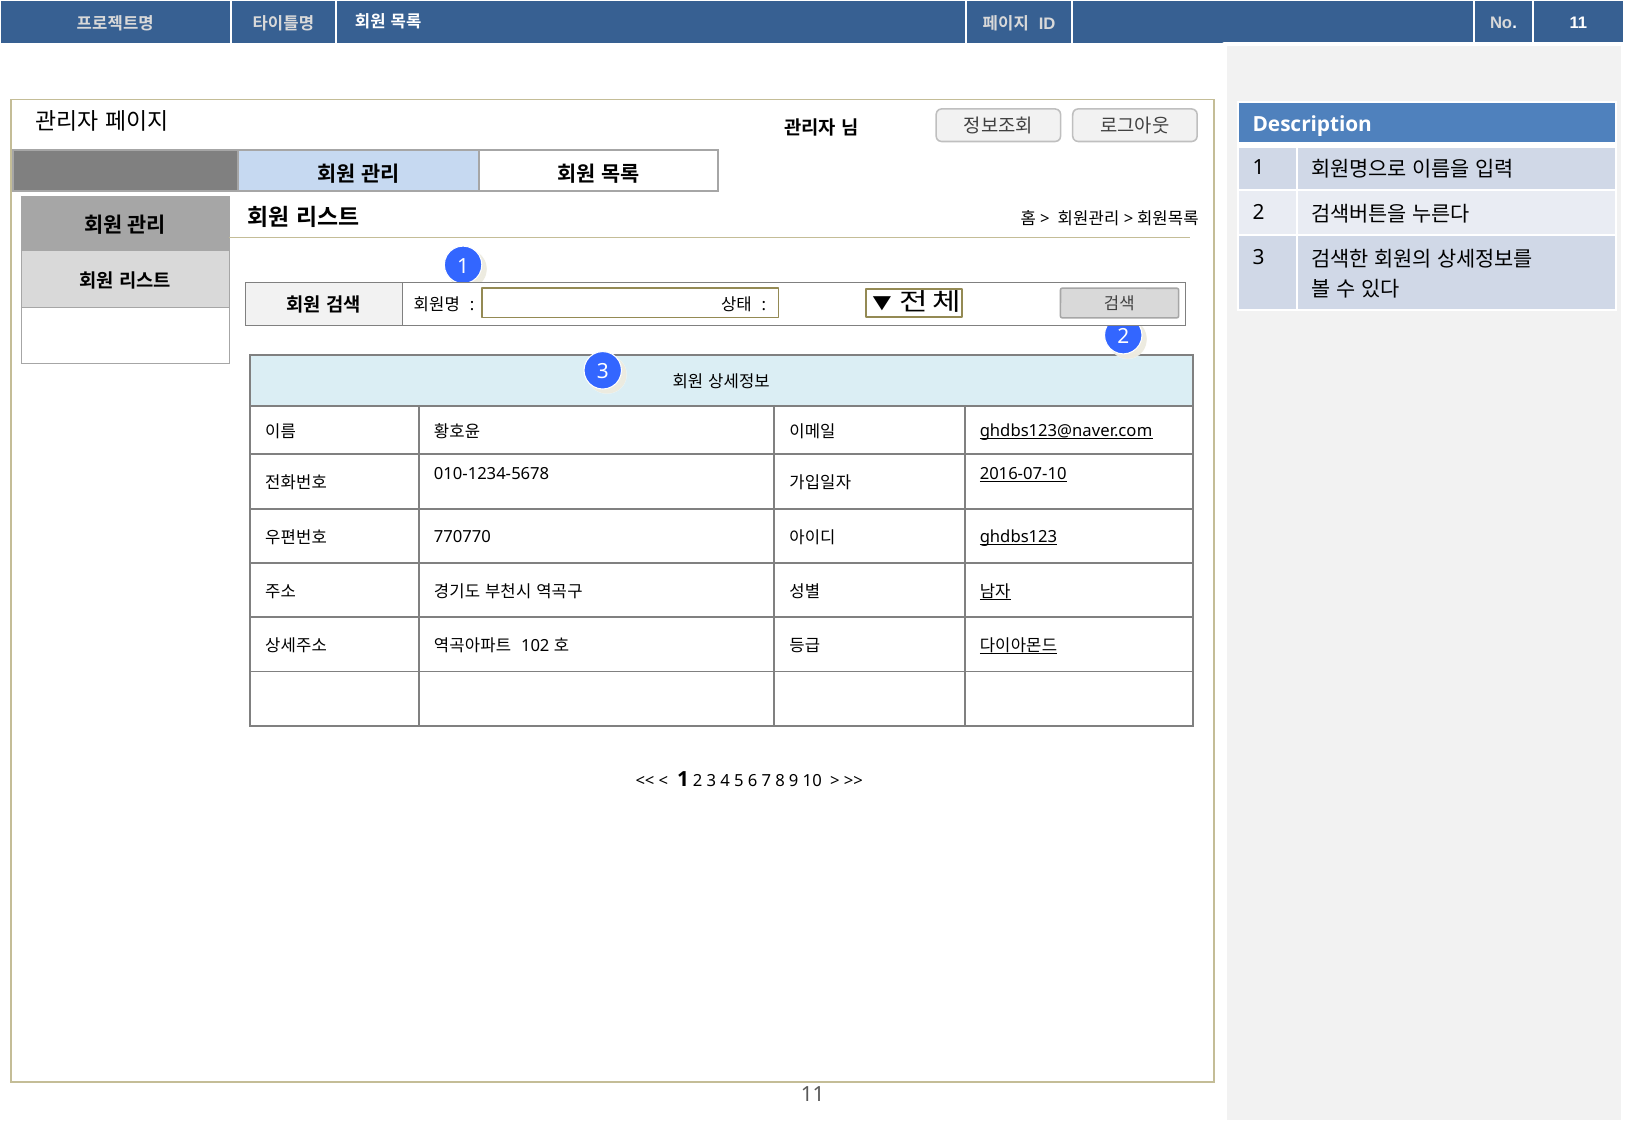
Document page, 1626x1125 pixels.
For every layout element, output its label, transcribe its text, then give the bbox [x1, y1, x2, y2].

table_cell 검색버튼을 누른다 [1298, 191, 1615, 234]
table_header Description [1239, 103, 1615, 142]
text_box 홈> 회원관리>회원목록 [895, 200, 1214, 236]
table_cell [22, 308, 229, 363]
table_cell 전화번호 [251, 455, 418, 508]
table_cell ghdbs123 [966, 510, 1192, 562]
table_header 회원 검색 [246, 283, 402, 325]
table_cell 검색한 회원의 상세정보를 볼 수 있다 [1298, 236, 1615, 309]
table_cell 3 [1239, 236, 1296, 309]
table_cell 2 [1239, 191, 1296, 234]
text_box 검색 [1058, 286, 1181, 320]
table_cell 등급 [775, 618, 964, 671]
table_cell ghdbs123@naver.com [966, 407, 1192, 453]
text_box 1 [444, 247, 482, 282]
text_box << < 1 2 3 4 5 6 7 8 9 10 > >> [620, 758, 879, 799]
table_header 회원 상세정보 [251, 356, 1192, 405]
table_cell 770770 [420, 510, 773, 562]
text_box [10, 99, 1215, 1083]
text_box 3 [583, 351, 622, 390]
table_header 회원명 : 상태 : [403, 283, 1185, 325]
table_cell 회원 리스트 [22, 251, 229, 307]
text_box 정보조회 [936, 108, 1061, 142]
table_cell 2016-07-10 [966, 455, 1192, 508]
table_header 회원 관리 [239, 151, 478, 190]
table_cell 주소 [251, 564, 418, 616]
table_cell 다이아몬드 [966, 618, 1192, 671]
table_cell 회원명으로 이름을 입력 [1298, 148, 1615, 189]
table_cell [251, 672, 418, 725]
table_cell [775, 672, 964, 725]
table_cell 가입일자 [775, 455, 964, 508]
text_box 로그아웃 [1072, 108, 1198, 142]
table_cell 경기도 부천시 역곡구 [420, 564, 773, 616]
table_cell [966, 672, 1192, 725]
text_box 2 [1104, 326, 1143, 354]
table_cell 아이디 [775, 510, 964, 562]
table_cell 이름 [251, 407, 418, 453]
table_cell 상세주소 [251, 618, 418, 671]
table_cell 성별 [775, 564, 964, 616]
text_box 회원 리스트 [232, 194, 581, 237]
text_box [480, 286, 781, 320]
table_cell [420, 672, 773, 725]
list 회원 목록 [339, 0, 967, 42]
table_header 회원 관리 [22, 197, 229, 250]
table_header [14, 151, 237, 190]
table_cell 우편번호 [251, 510, 418, 562]
table_cell 남자 [966, 564, 1192, 616]
table_cell 황호윤 [420, 407, 773, 453]
table_cell 1 [1239, 148, 1296, 189]
table_header 회원 목록 [480, 151, 717, 190]
table_cell 010-1234-5678 [420, 455, 773, 508]
table_cell 이메일 [775, 407, 964, 453]
table_cell 역곡아파트 102호 [420, 618, 773, 671]
